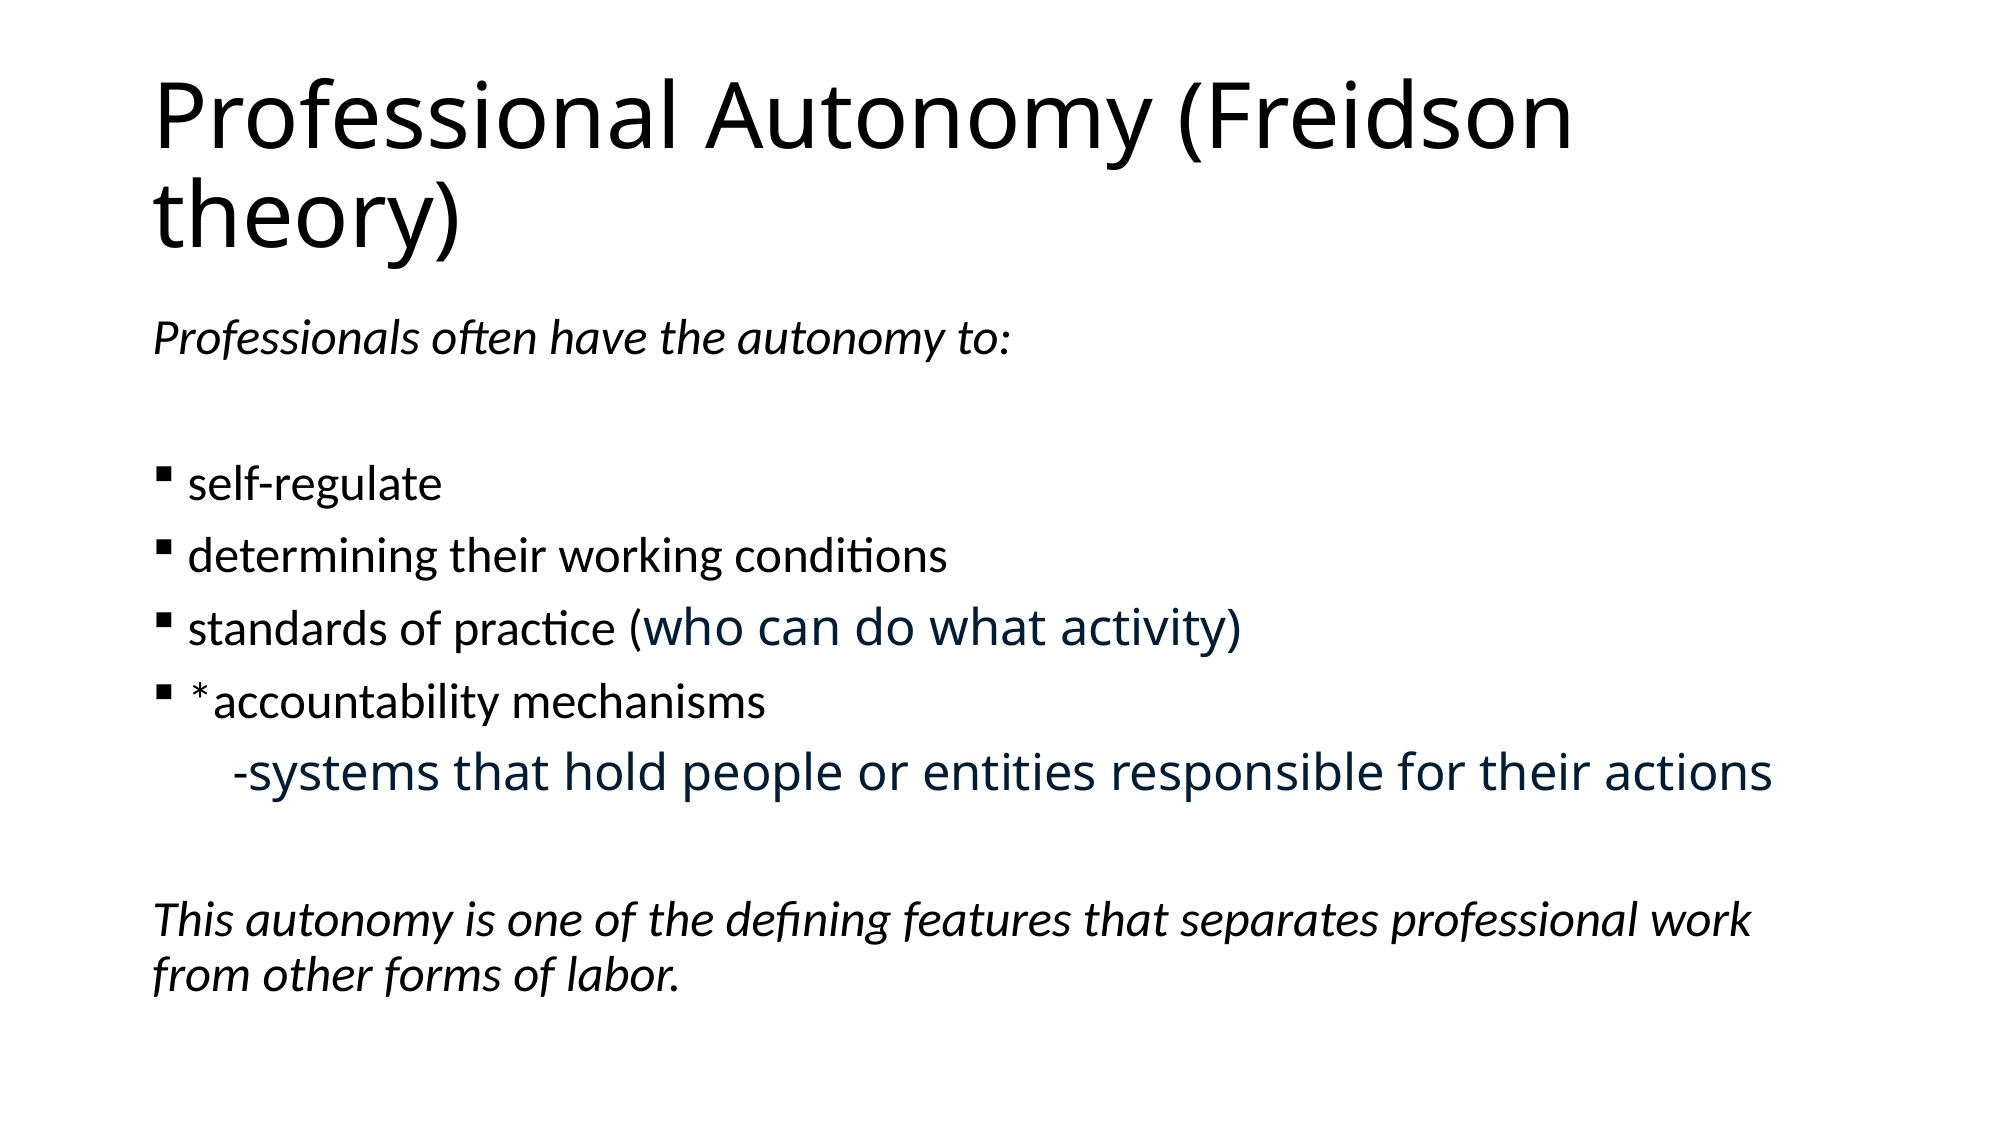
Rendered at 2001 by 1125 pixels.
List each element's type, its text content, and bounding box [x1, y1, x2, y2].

list Professionals often have the autonomy to: self-regulate determining their working conditions standards of practice (who can do what activity) *accountability mechanisms -systems that hold people or entities responsible for their actions This autonomy is one of the defining features that separates professional work from other forms of labor. [137, 299, 1863, 1014]
title Professional Autonomy (Freidson theory) [137, 59, 1863, 278]
